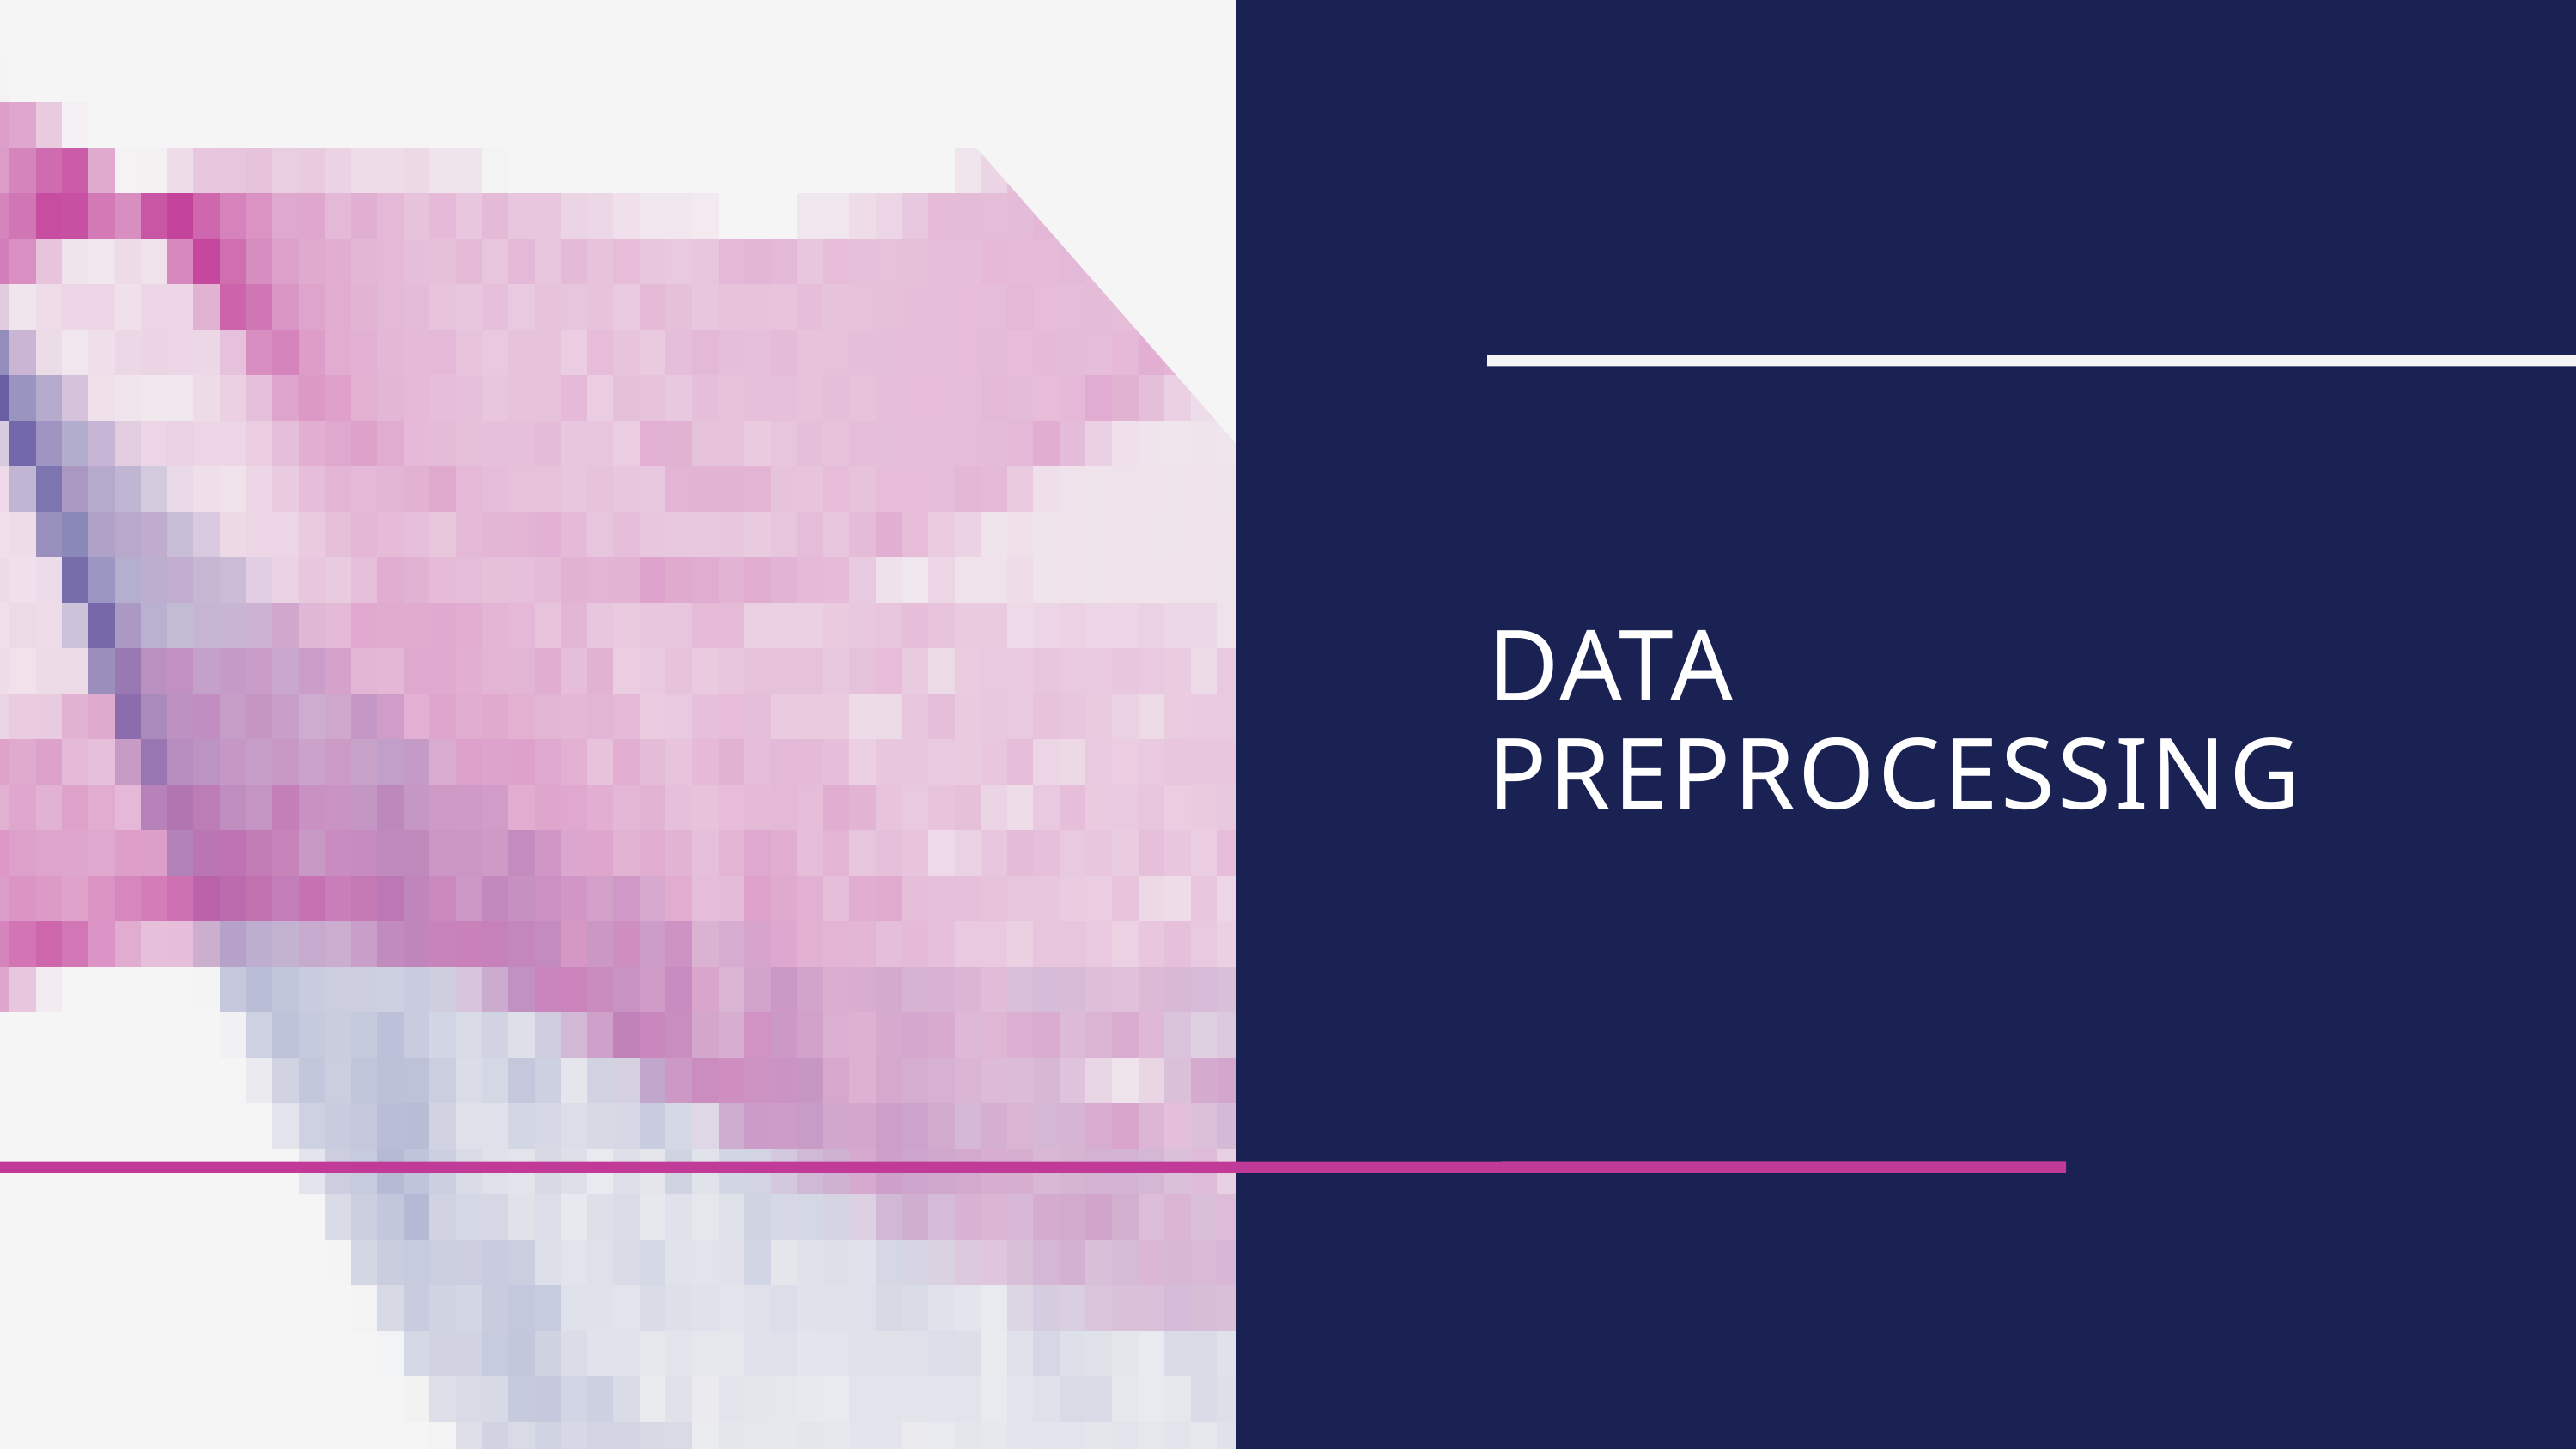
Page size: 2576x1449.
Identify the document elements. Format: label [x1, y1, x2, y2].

text_box [0, 0, 1128, 1167]
text_box [1133, 54, 2576, 1432]
text_box [105, 1167, 1236, 1449]
